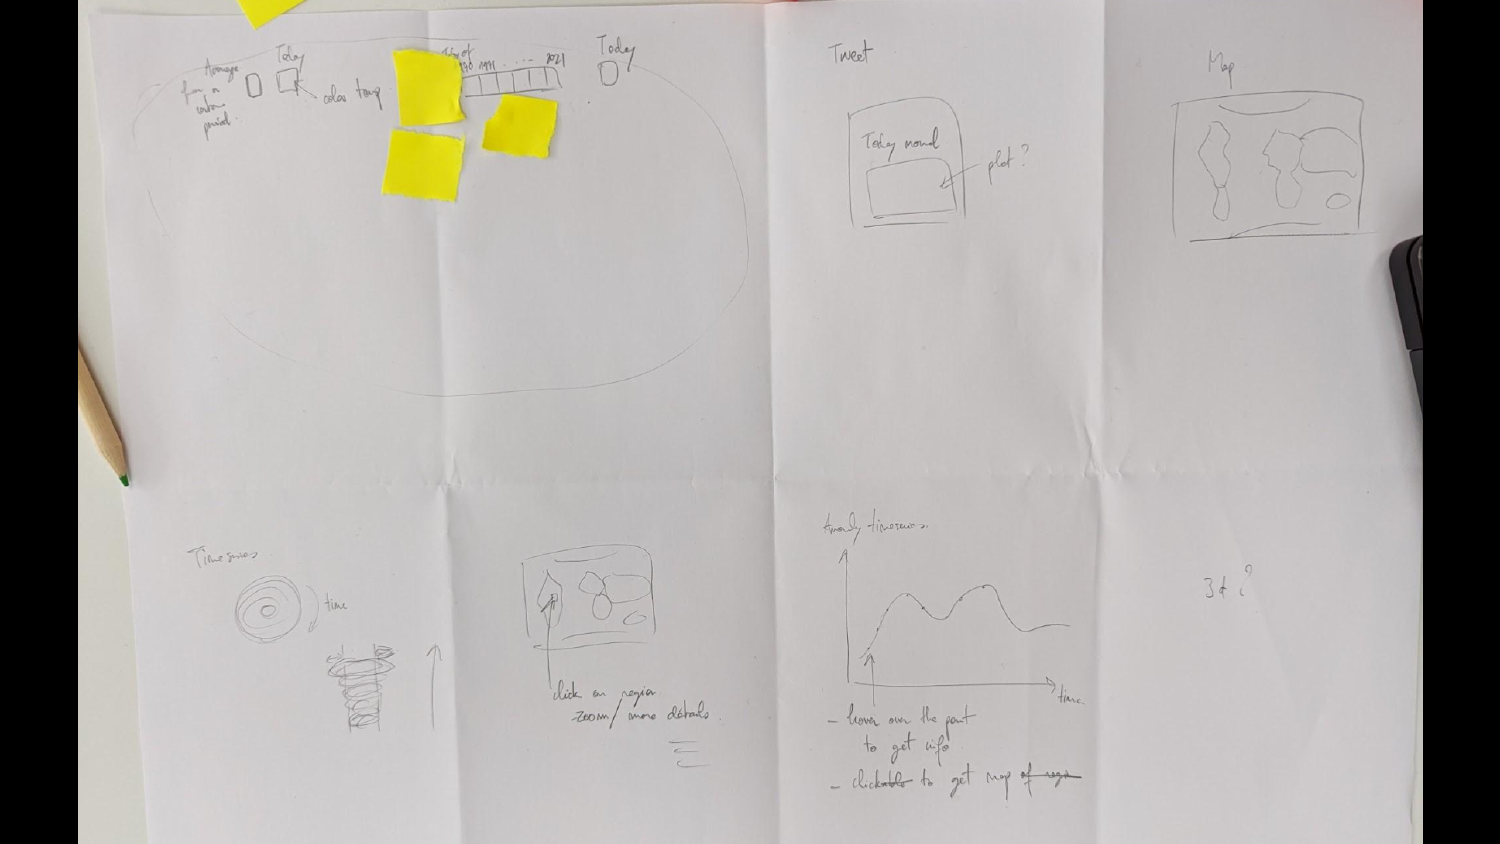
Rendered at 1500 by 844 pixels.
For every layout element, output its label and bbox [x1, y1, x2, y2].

picture [77, 0, 1423, 844]
